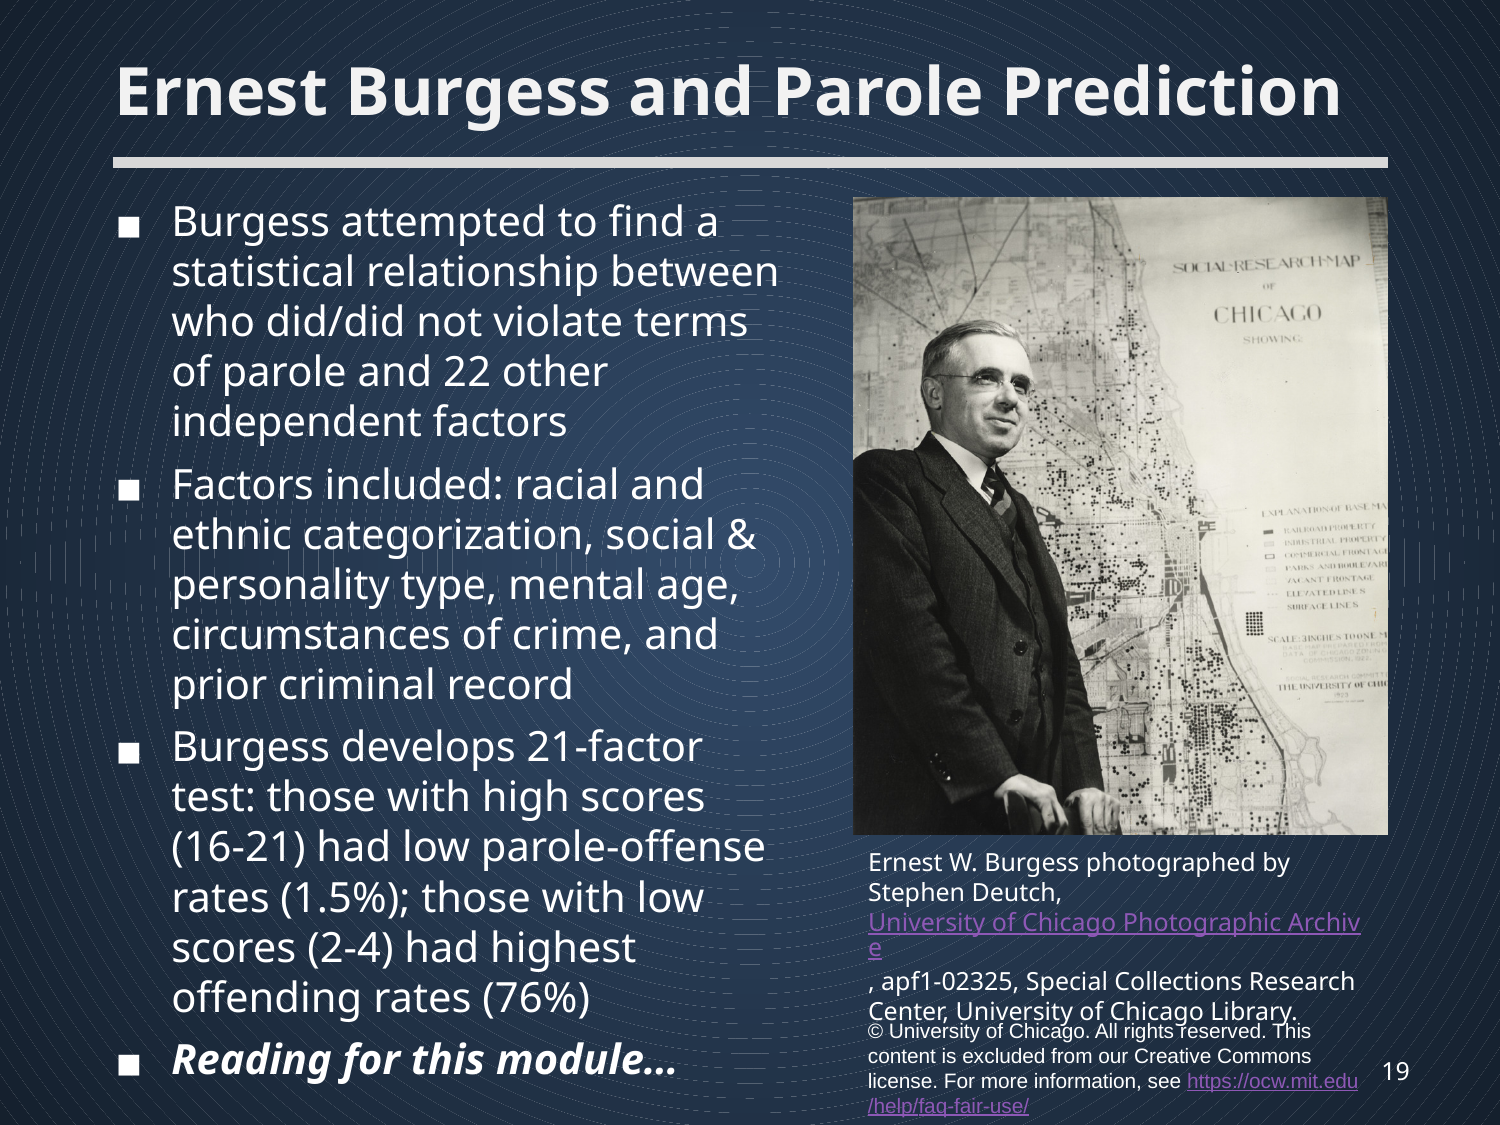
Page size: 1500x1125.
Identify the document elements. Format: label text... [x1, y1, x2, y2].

picture [852, 197, 1388, 836]
text_box Ernest Burgess and Parole Prediction [99, 41, 1375, 137]
slide_number 19 [1074, 1042, 1425, 1103]
text_box © University of Chicago. All rights reserved. This content is excluded from our Creative Commons license. For more information, see https://ocw.mit.edu/help/faq-fair-use/ [853, 1009, 1388, 1125]
text_box Ernest W. Burgess photographed by Stephen Deutch, University of Chicago Photographic Archive, apf1-02325, Special Collections Research Center, University of Chicago Library. [853, 842, 1388, 1008]
text_box Burgess attempted to find a statistical relationship between who did/did not violate terms of parole and 22 other independent factors Factors included: racial and ethnic categorization, social & personality type, mental age, circumstances of crime, and prior criminal record Burgess develops 21-factor test: those with high scores (16-21) had low parole-offense rates (1.5%); those with low scores (2-4) had highest offending rates (76%) Reading for this module… [99, 187, 800, 1091]
